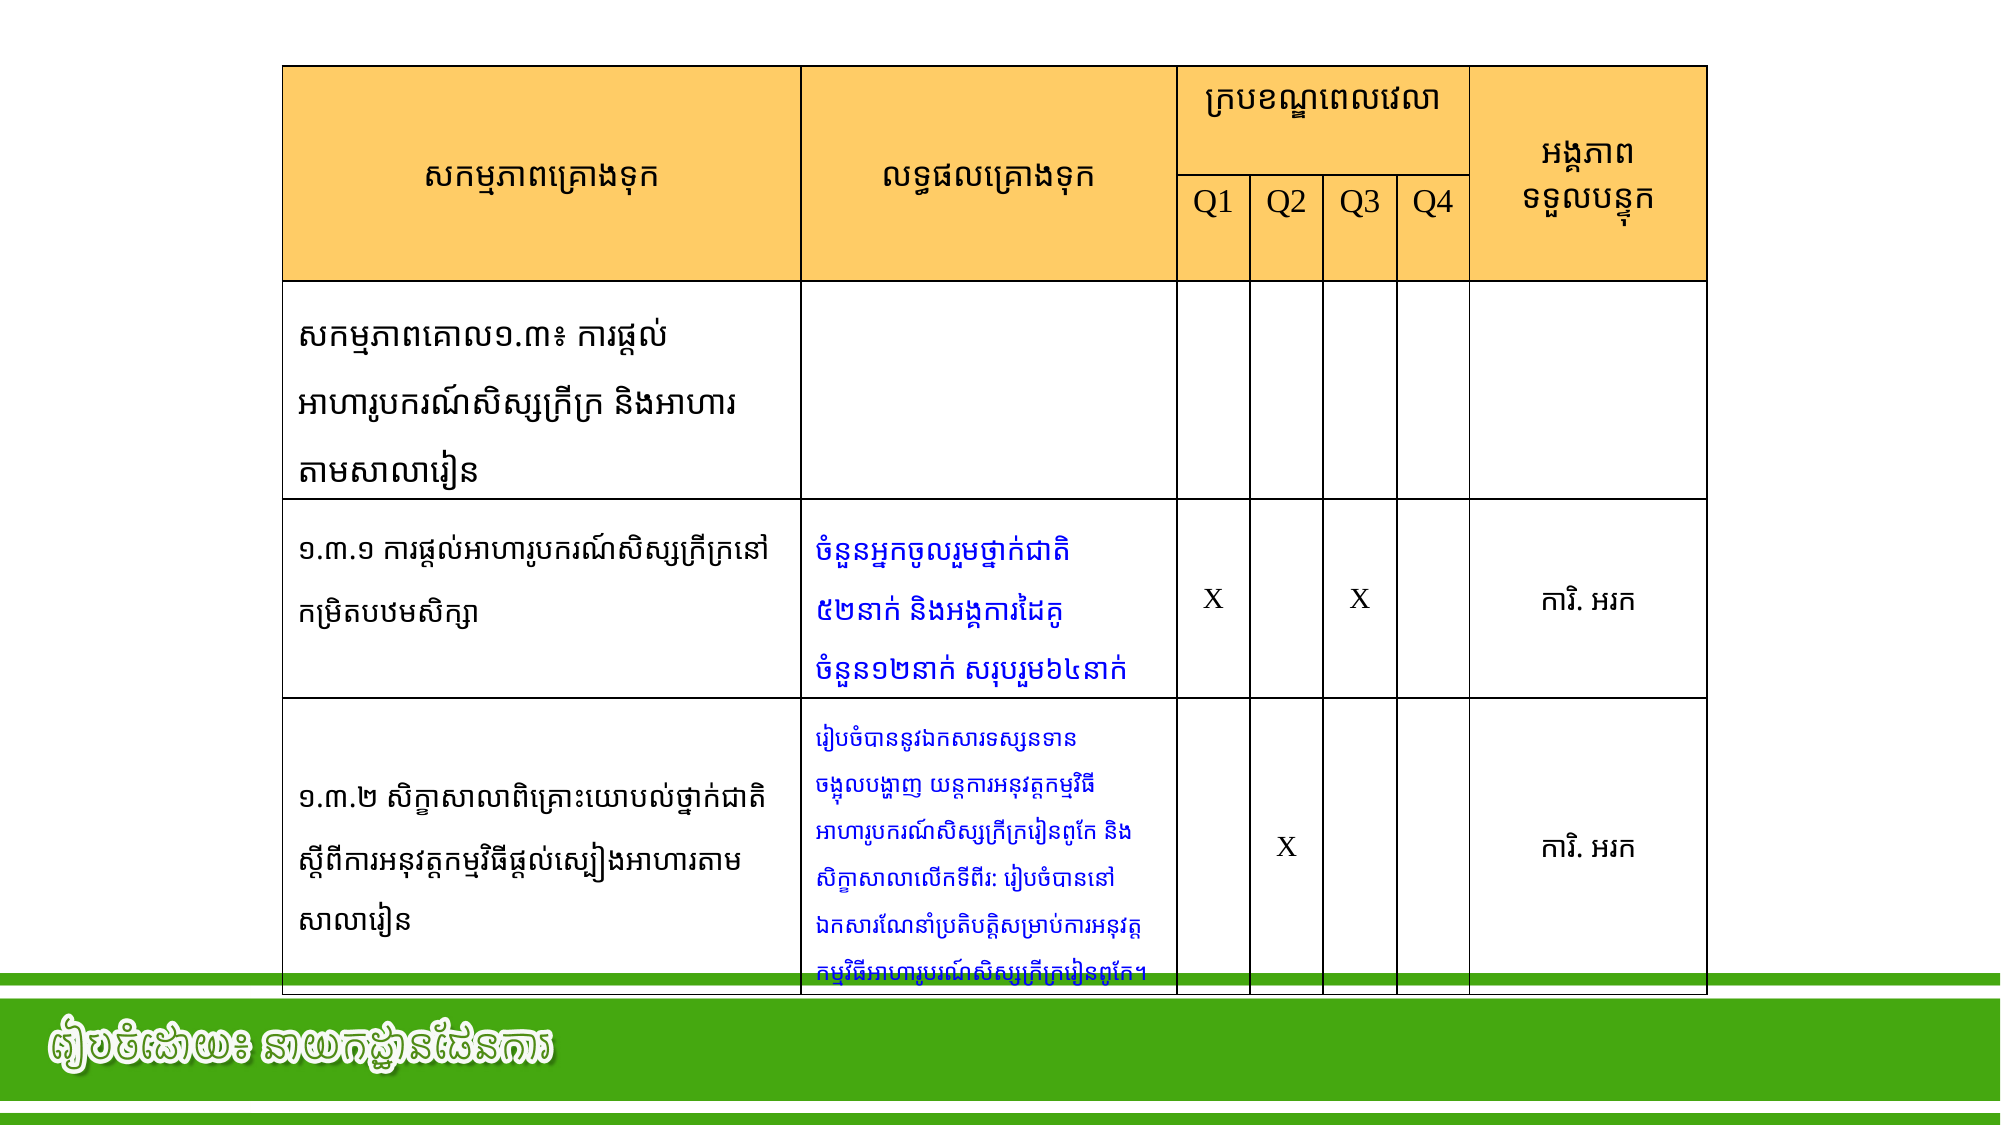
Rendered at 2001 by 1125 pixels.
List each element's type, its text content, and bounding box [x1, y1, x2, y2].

table_cell ១.៣.២ សិក្ខាសាលាពិគ្រោះយោបល់ថ្នាក់ជាតិស្តីពីការអនុវត្តកម្មវិធីផ្តល់ស្បៀងអាហារតាមសាលារៀន [283, 699, 800, 994]
table_cell X [1324, 500, 1396, 697]
table_header ក្របខណ្ឌពេលវេលា [1178, 67, 1469, 174]
table_cell ចំនួនអ្នកចូលរួមថ្នាក់ជាតិ ៥២នាក់ និងអង្គការដៃគូ ចំនួន១២នាក់ សរុបរួម៦៤នាក់ [802, 500, 1176, 697]
table_cell X [1178, 500, 1249, 697]
table_cell Q2 [1251, 176, 1322, 280]
table_cell Q3 [1324, 176, 1396, 280]
picture [0, 0, 2001, 1125]
table_cell [1398, 282, 1469, 498]
table_header លទ្ធផលគ្រោងទុក [802, 67, 1176, 280]
table_cell [1324, 699, 1396, 994]
table_header អង្គភាពទទួលបន្ទុក [1470, 67, 1706, 280]
table_cell [1251, 282, 1322, 498]
table_cell [1251, 500, 1322, 697]
table_cell [1470, 282, 1706, 498]
table_header សកម្មភាពគ្រោងទុក [283, 67, 800, 280]
table_cell ១.៣.១ ការផ្តល់អាហារូបករណ៍សិស្សក្រីក្រនៅកម្រិតបឋមសិក្សា [283, 500, 800, 697]
table_cell [1178, 699, 1249, 994]
table_cell X [1251, 699, 1322, 994]
table_cell [802, 282, 1176, 498]
table_cell [1398, 500, 1469, 697]
table_cell រៀបចំបាននូវឯកសារទស្សនទានចង្អុលបង្ហាញ យន្តការអនុវត្តកម្មវិធីអាហារូបករណ៍សិស្សក្រីក្ររៀនពូកែ និងសិក្ខាសាលាលើកទីពីរ: រៀបចំបាននៅឯកសារណែនាំប្រតិបត្តិសម្រាប់ការអនុវត្តកម្មវិធីអាហារូបរណ៍សិស្សក្រីក្ររៀនពូកែ។ [802, 699, 1176, 994]
table_cell សកម្មភាពគោល១.៣៖ ការផ្តល់អាហារូបករណ៍សិស្សក្រីក្រ និងអាហារតាមសាលារៀន [283, 282, 800, 498]
table_cell [1398, 699, 1469, 994]
table_cell [1324, 282, 1396, 498]
table_cell [1178, 282, 1249, 498]
table_cell ការិ. អរក [1470, 500, 1706, 697]
table_cell Q4 [1398, 176, 1469, 280]
table_cell Q1 [1178, 176, 1249, 280]
table_cell ការិ. អរក [1470, 699, 1706, 994]
